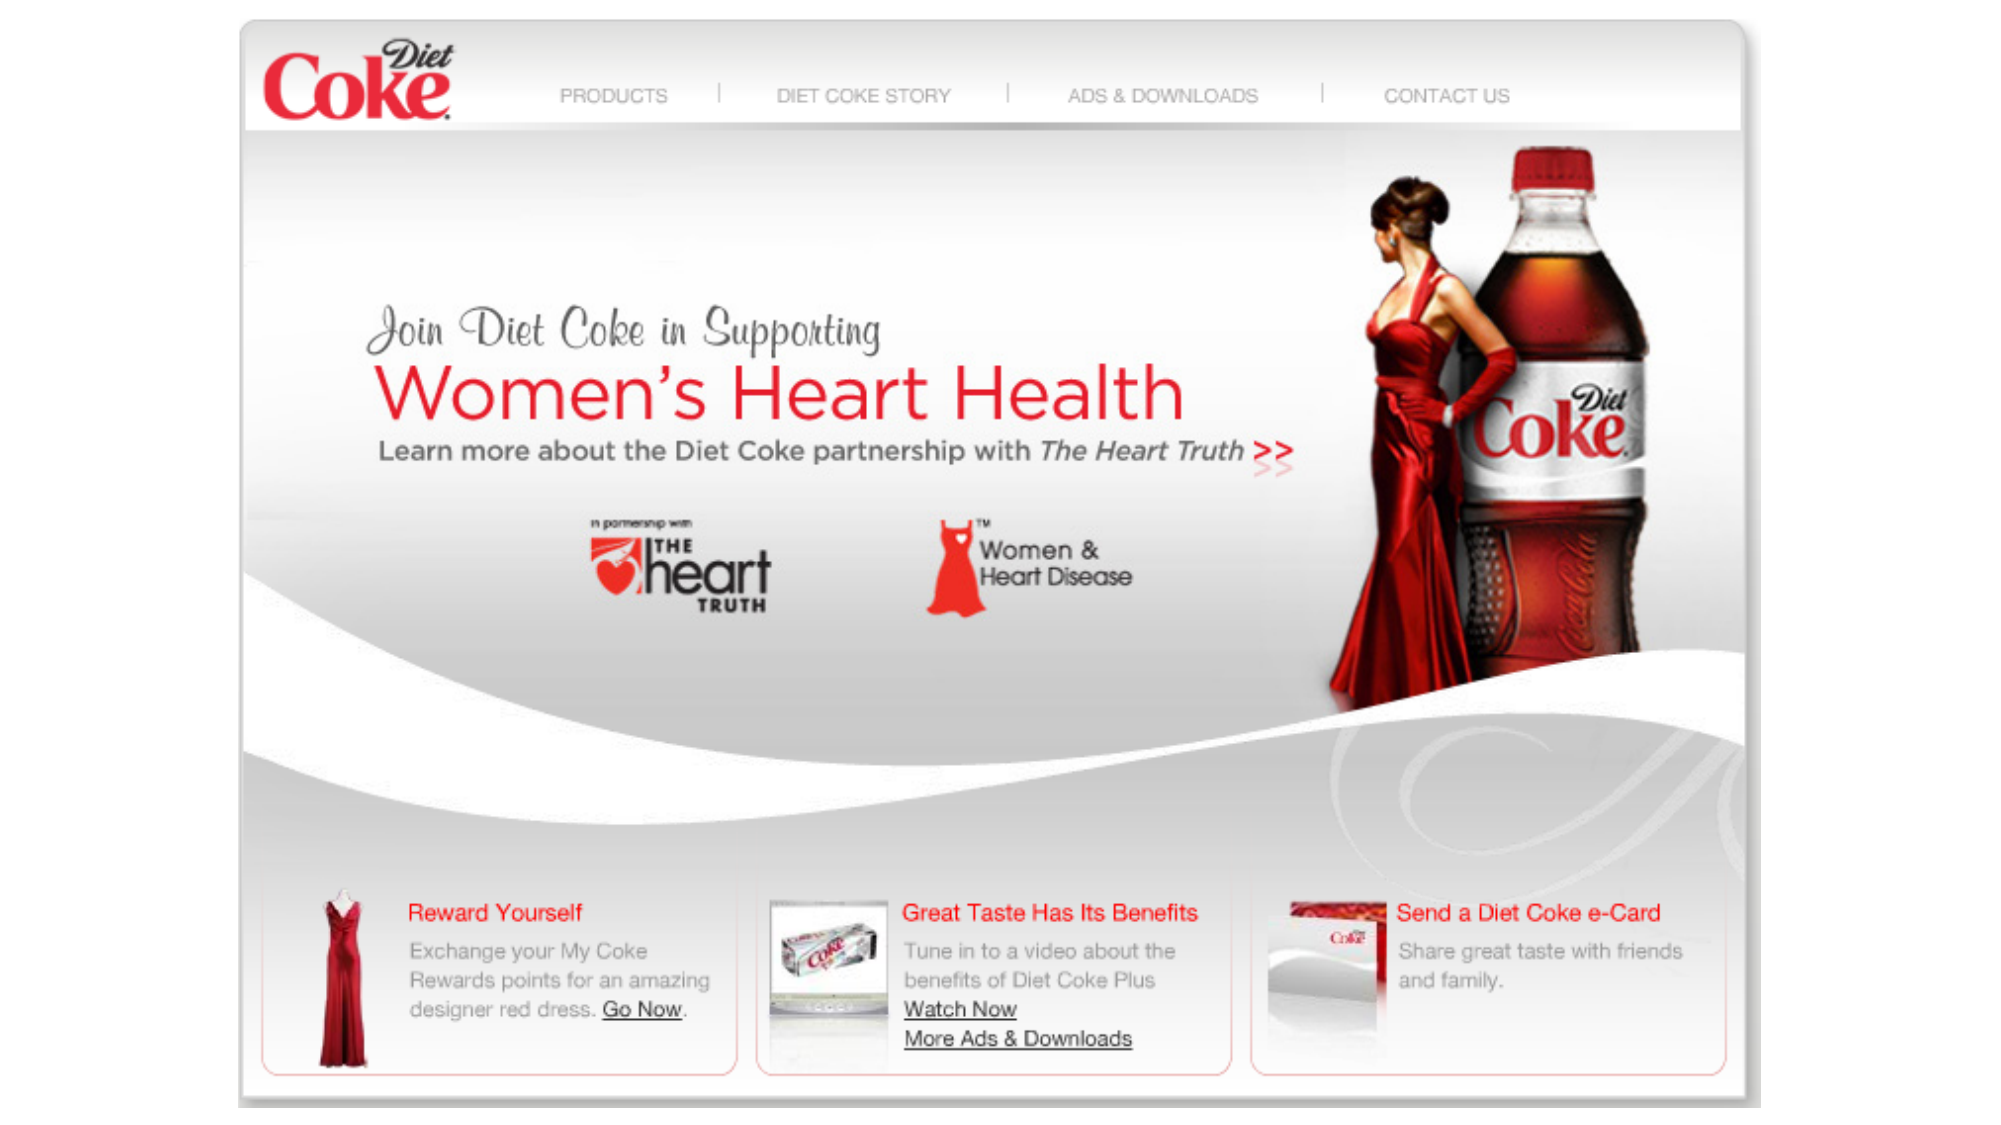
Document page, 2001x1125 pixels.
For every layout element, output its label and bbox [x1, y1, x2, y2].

list [238, 16, 1761, 1108]
